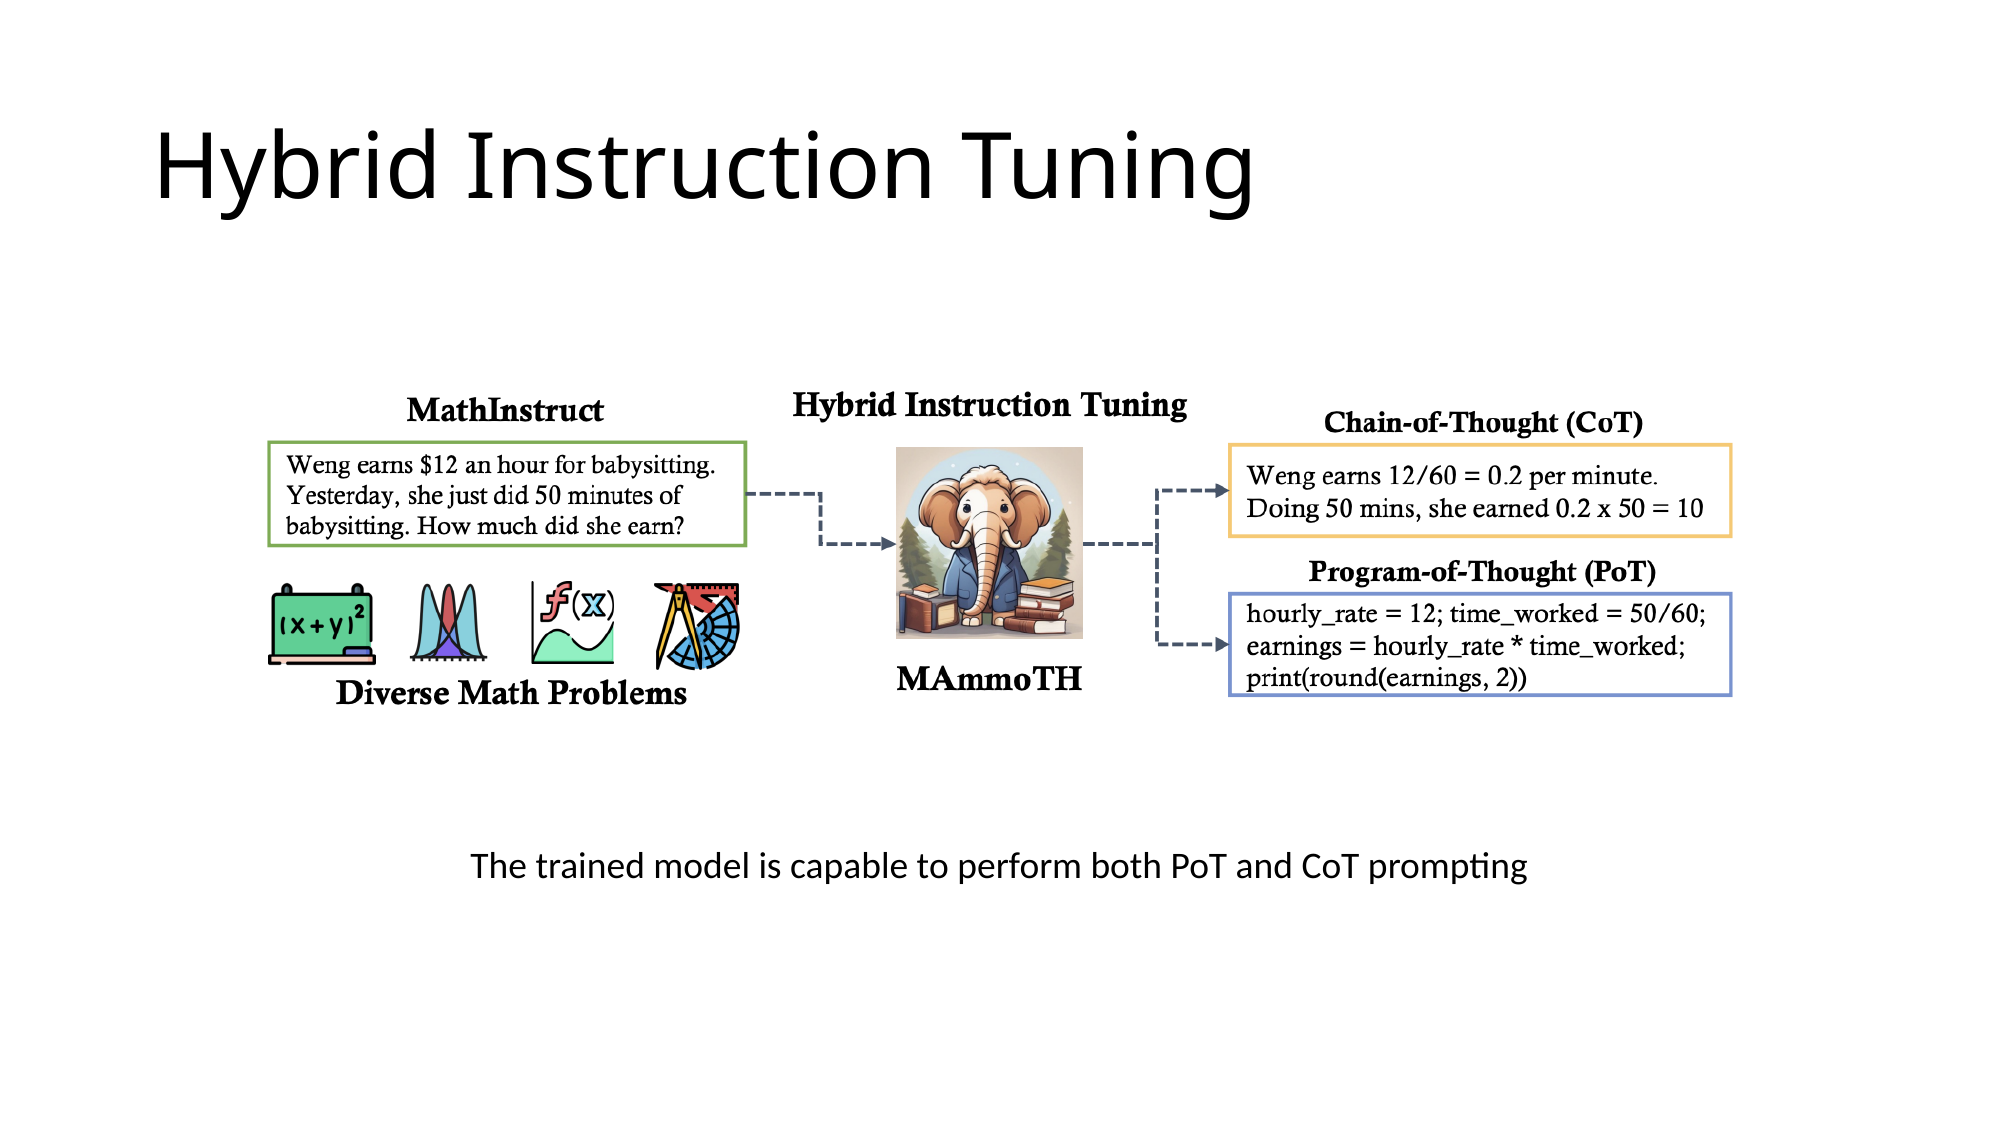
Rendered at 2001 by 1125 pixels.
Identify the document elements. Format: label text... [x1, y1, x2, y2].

text_box The trained model is capable to perform both PoT and CoT prompting [455, 833, 1545, 894]
title Hybrid Instruction Tuning [137, 59, 1863, 278]
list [247, 376, 1753, 720]
